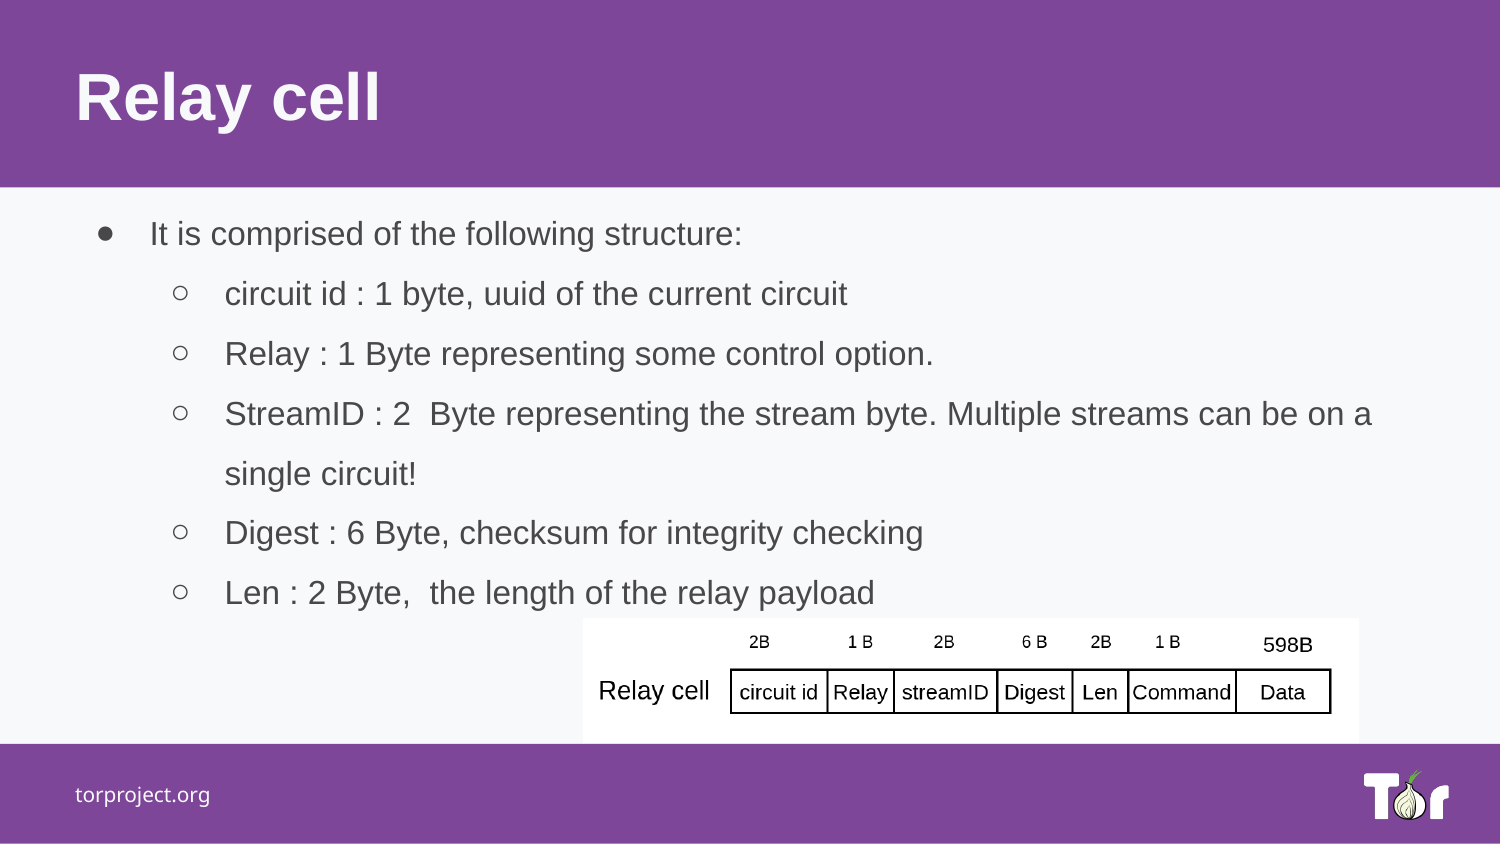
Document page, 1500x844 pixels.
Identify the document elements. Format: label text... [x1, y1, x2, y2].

text_box It is comprised of the following structure: circuit id : 1 byte, uuid of the current circuit Relay : 1 Byte representing some control option. StreamID : 2 Byte representing the stream byte. Multiple streams can be on a single circuit! Digest : 6 Byte, checksum for integrity checking Len : 2 Byte, the length of the relay payload [74, 193, 1401, 610]
picture [582, 618, 1360, 743]
picture [1364, 768, 1449, 820]
text_box Relay cell [74, 46, 1436, 141]
